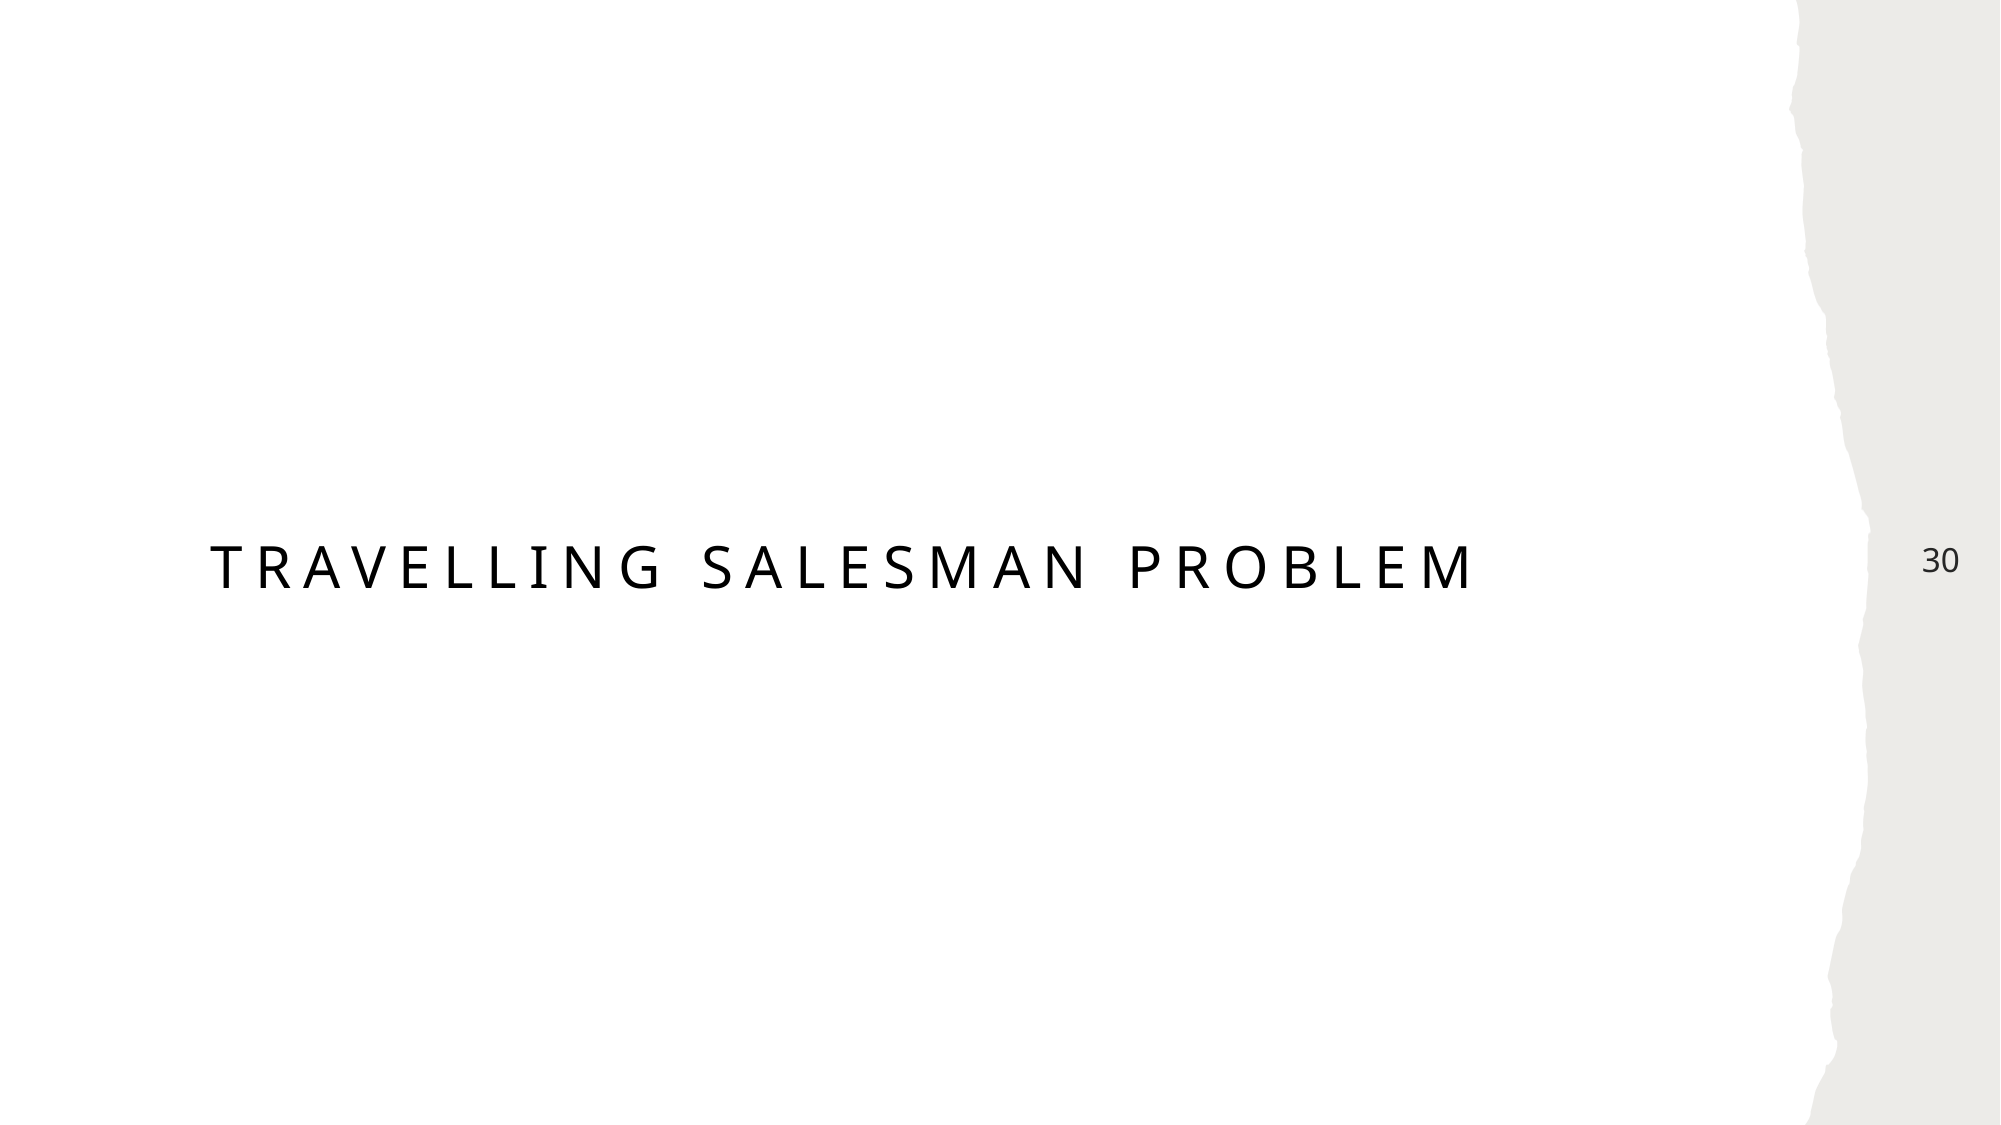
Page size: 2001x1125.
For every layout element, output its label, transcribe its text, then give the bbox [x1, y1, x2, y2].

picture [1789, 0, 2000, 1125]
title Travelling Salesman Problem [195, 462, 1805, 662]
slide_number 30 [1896, 514, 1986, 610]
